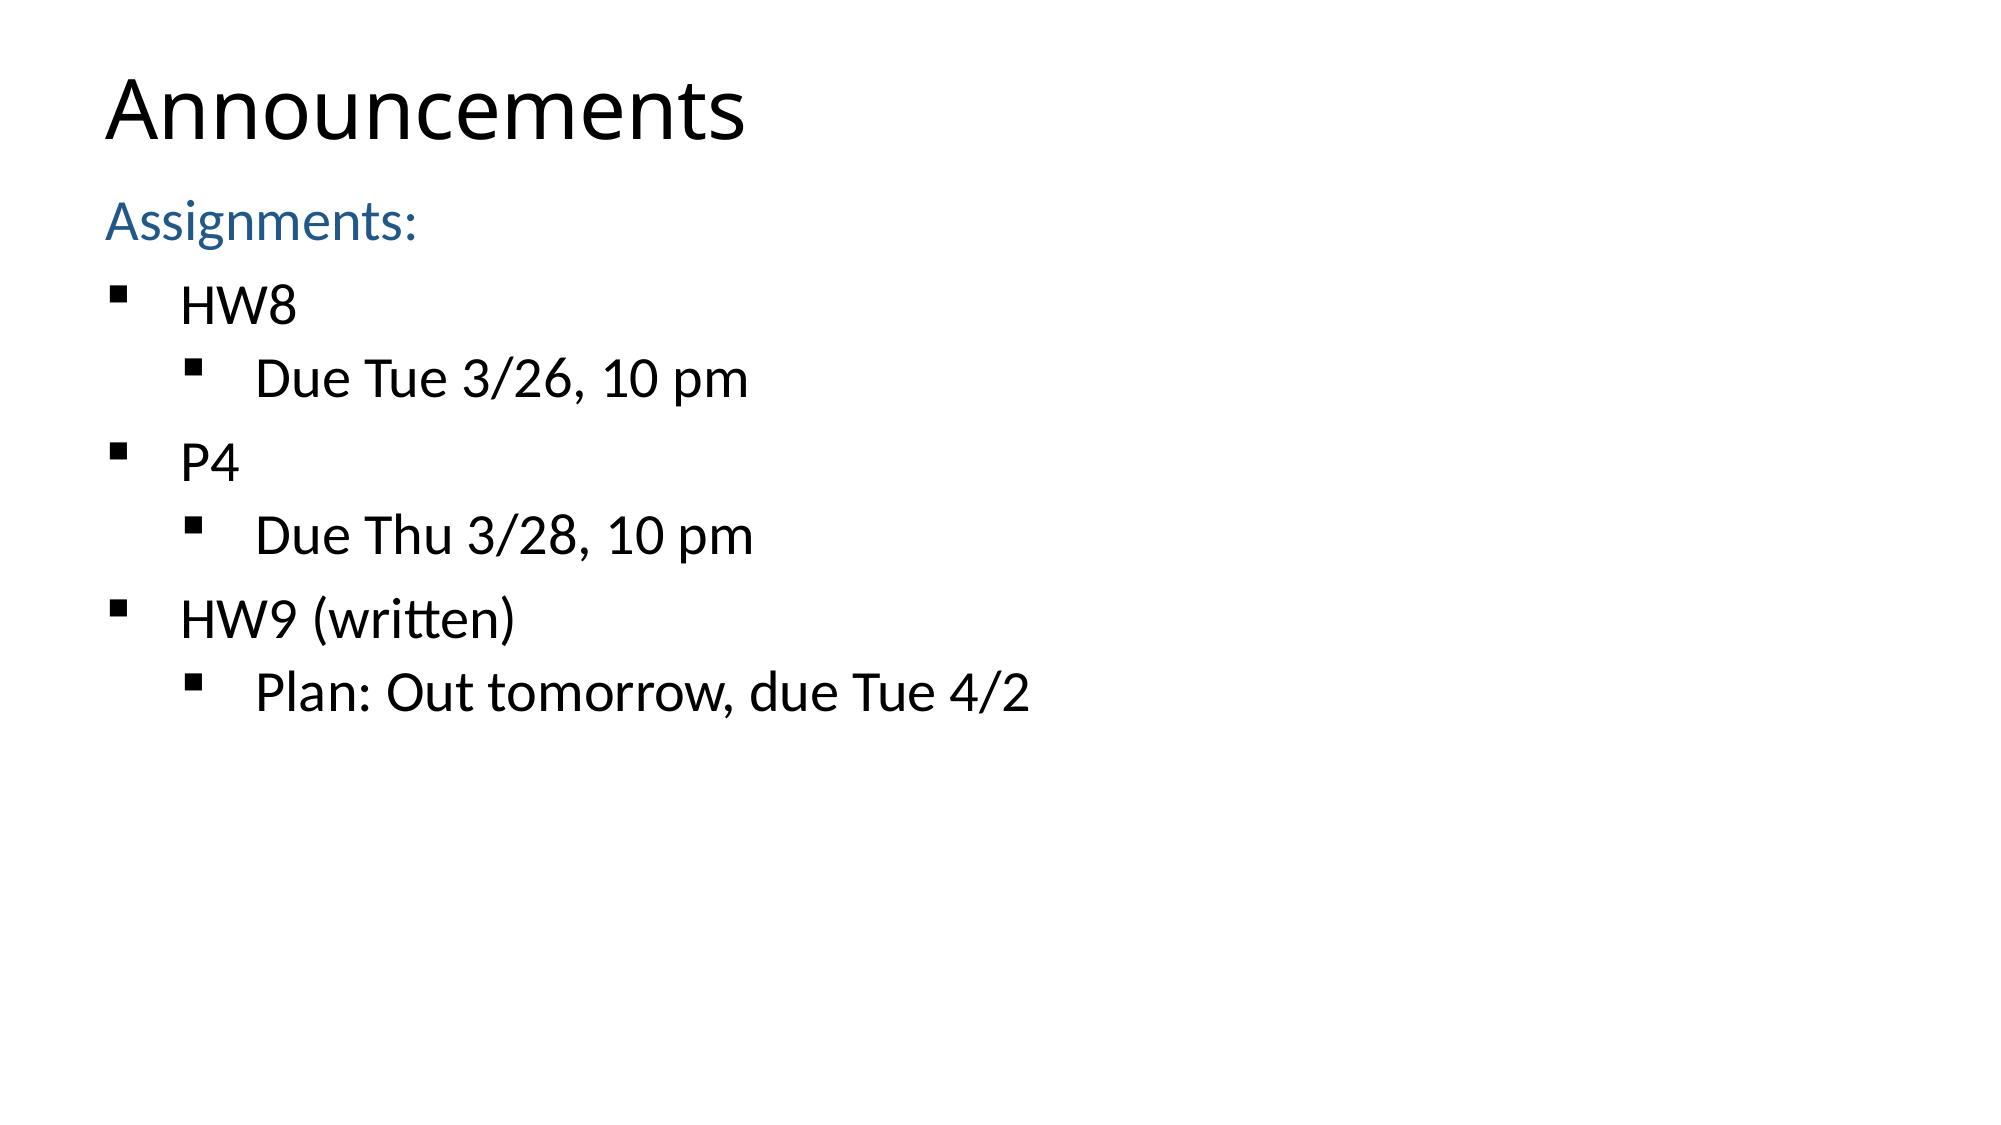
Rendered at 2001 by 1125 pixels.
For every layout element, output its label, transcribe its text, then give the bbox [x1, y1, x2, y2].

list Assignments: HW8 Due Tue 3/26, 10 pm P4 Due Thu 3/28, 10 pm HW9 (written) Plan: Out tomorrow, due Tue 4/2 [90, 182, 1935, 1085]
title Announcements [90, 60, 1816, 164]
